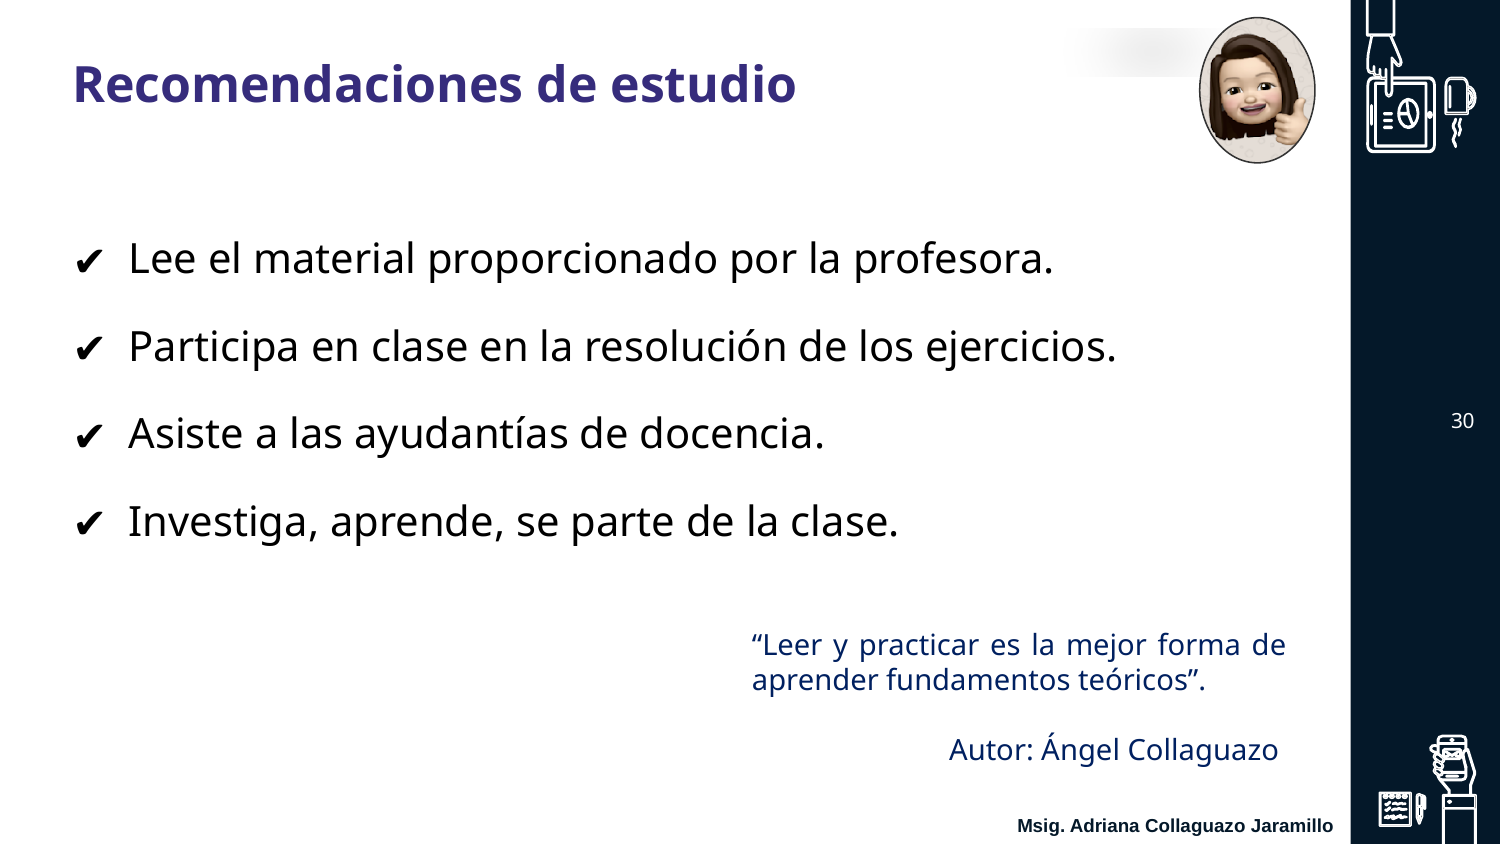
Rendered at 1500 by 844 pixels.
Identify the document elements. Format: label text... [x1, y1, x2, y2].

title Recomendaciones de estudio [57, 38, 1194, 126]
slide_number ‹#› [1425, 362, 1500, 482]
text_box “Leer y practicar es la mejor forma de aprender fundamentos teóricos”. Autor: Ángel Collaguazo [736, 618, 1302, 774]
picture [1199, 17, 1316, 164]
text_box Lee el material proporcionado por la profesora. Participa en clase en la resolución de los ejercicios. Asiste a las ayudantías de docencia. Investiga, aprende, se parte de la clase. [57, 199, 1288, 553]
